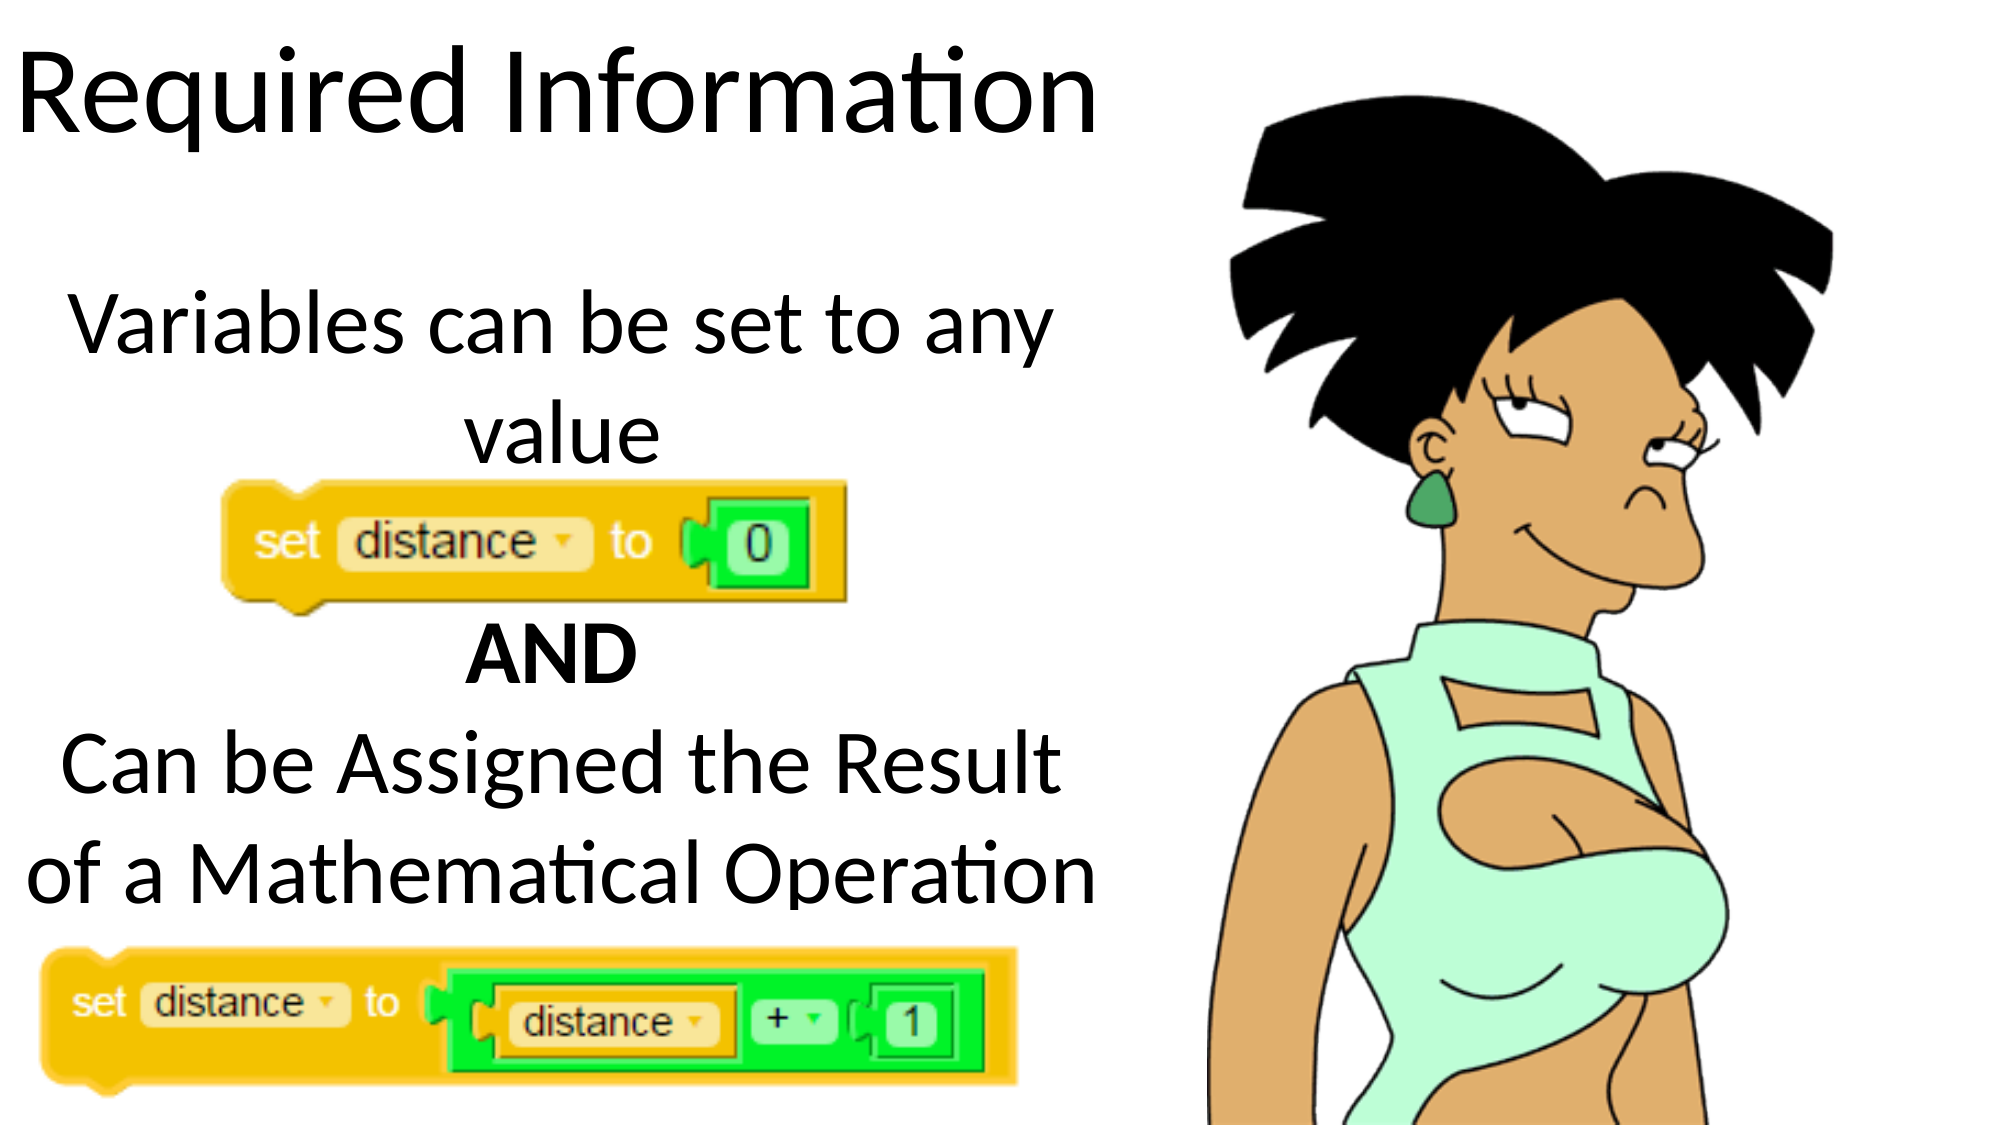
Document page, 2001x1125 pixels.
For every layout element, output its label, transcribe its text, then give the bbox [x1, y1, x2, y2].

picture [0, 910, 1047, 1125]
text_box Variables can be set to any value AND Can be Assigned the Result of a Mathematical Operation [0, 254, 1126, 930]
picture [202, 447, 881, 657]
picture [1207, 37, 1850, 1125]
text_box Required Information [0, 0, 2000, 165]
